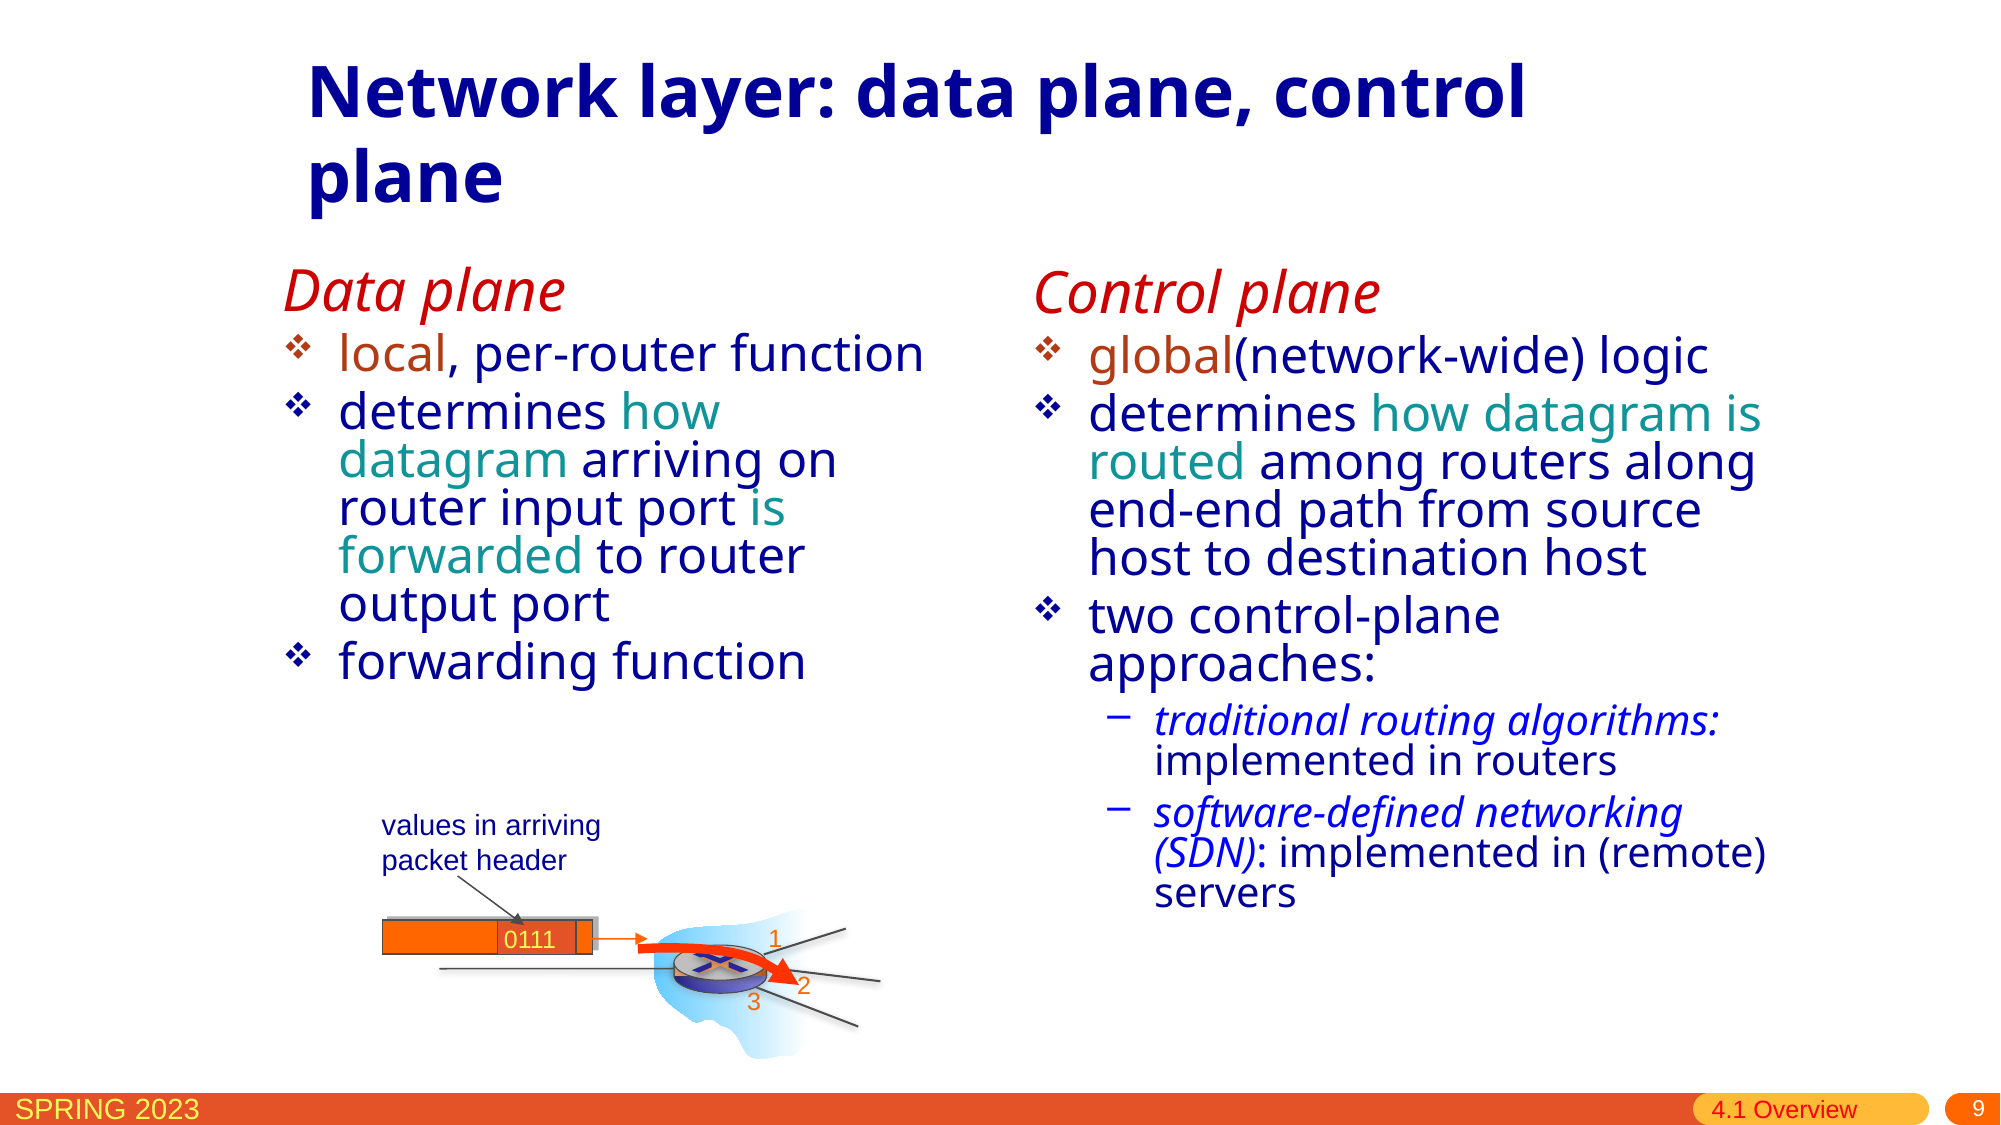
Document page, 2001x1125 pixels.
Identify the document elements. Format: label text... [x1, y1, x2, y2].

text_box 4.1 Overview [1696, 1086, 1934, 1125]
title Network layer: data plane, control plane [291, 37, 1654, 225]
list Data plane local, per-router function determines how datagram arriving on router input port is forwarded to router output port forwarding function [267, 246, 957, 1009]
text_box Control plane global(network-wide) logic determines how datagram is routed among routers along end-end path from source host to destination host two control-plane approaches: traditional routing algorithms: implemented in routers software-defined networking (SDN): implemented in (remote) servers [1017, 258, 1804, 1053]
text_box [366, 798, 965, 1059]
